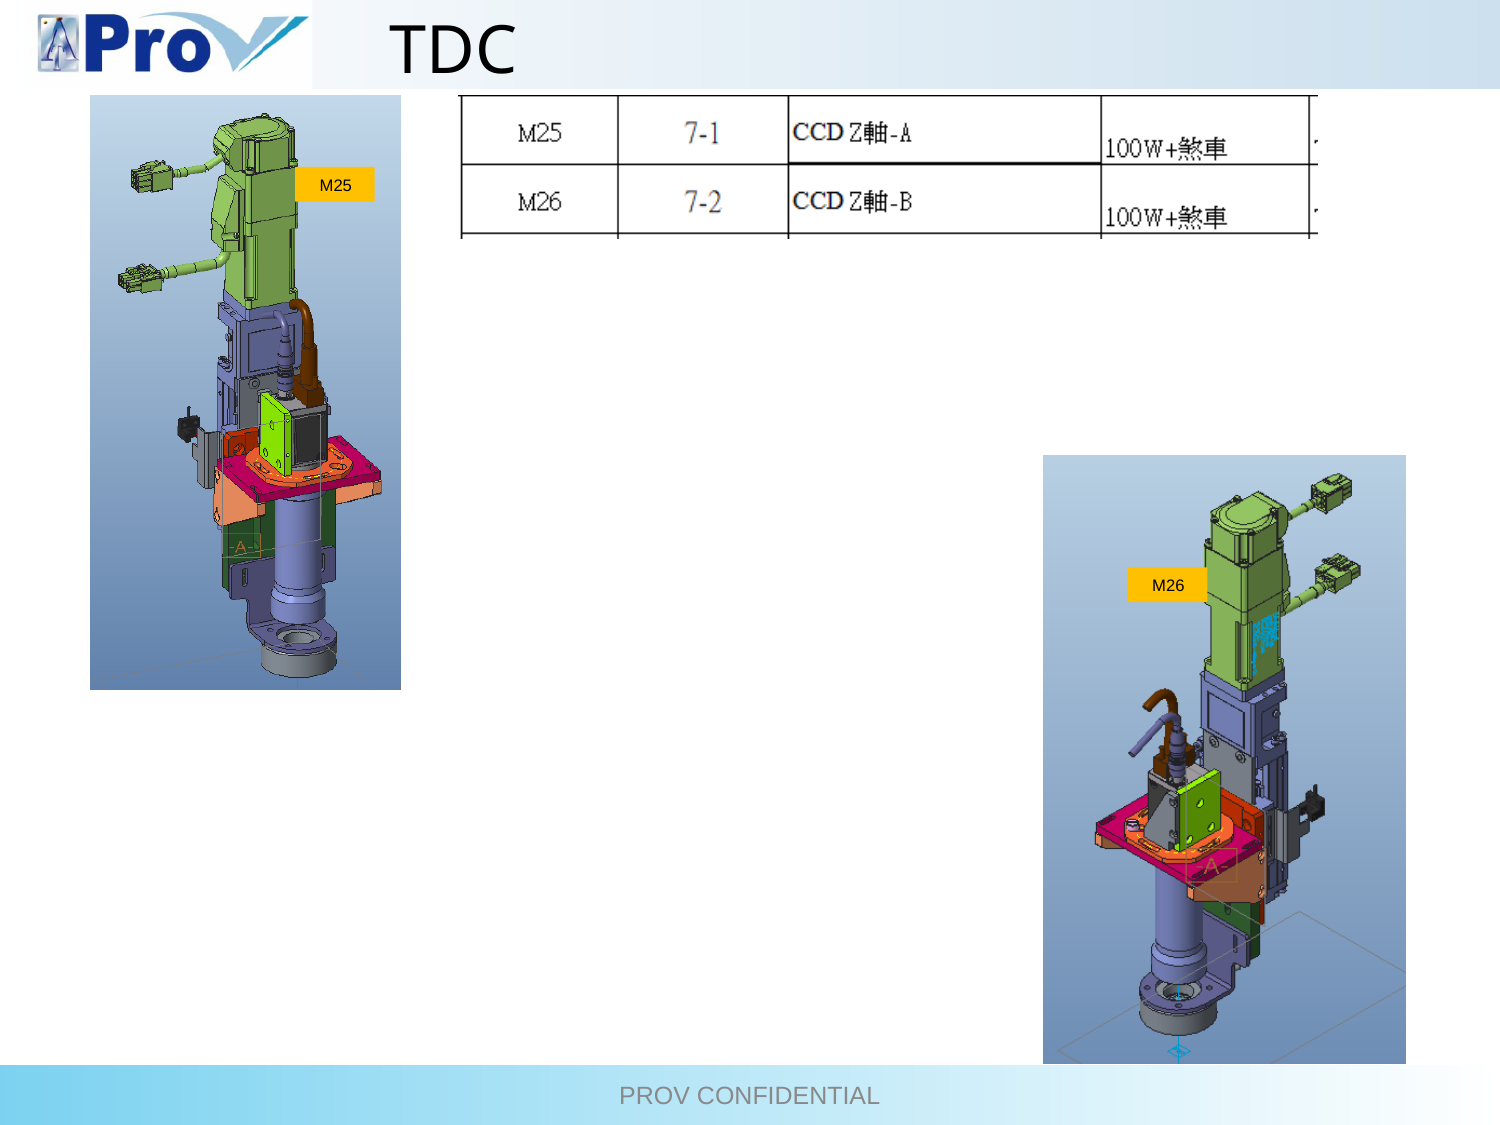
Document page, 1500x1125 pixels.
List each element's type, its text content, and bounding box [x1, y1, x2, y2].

picture [90, 94, 401, 690]
picture [1043, 455, 1407, 1064]
picture [29, 0, 312, 89]
picture [457, 94, 1318, 240]
text_box TDC [374, 4, 1500, 96]
